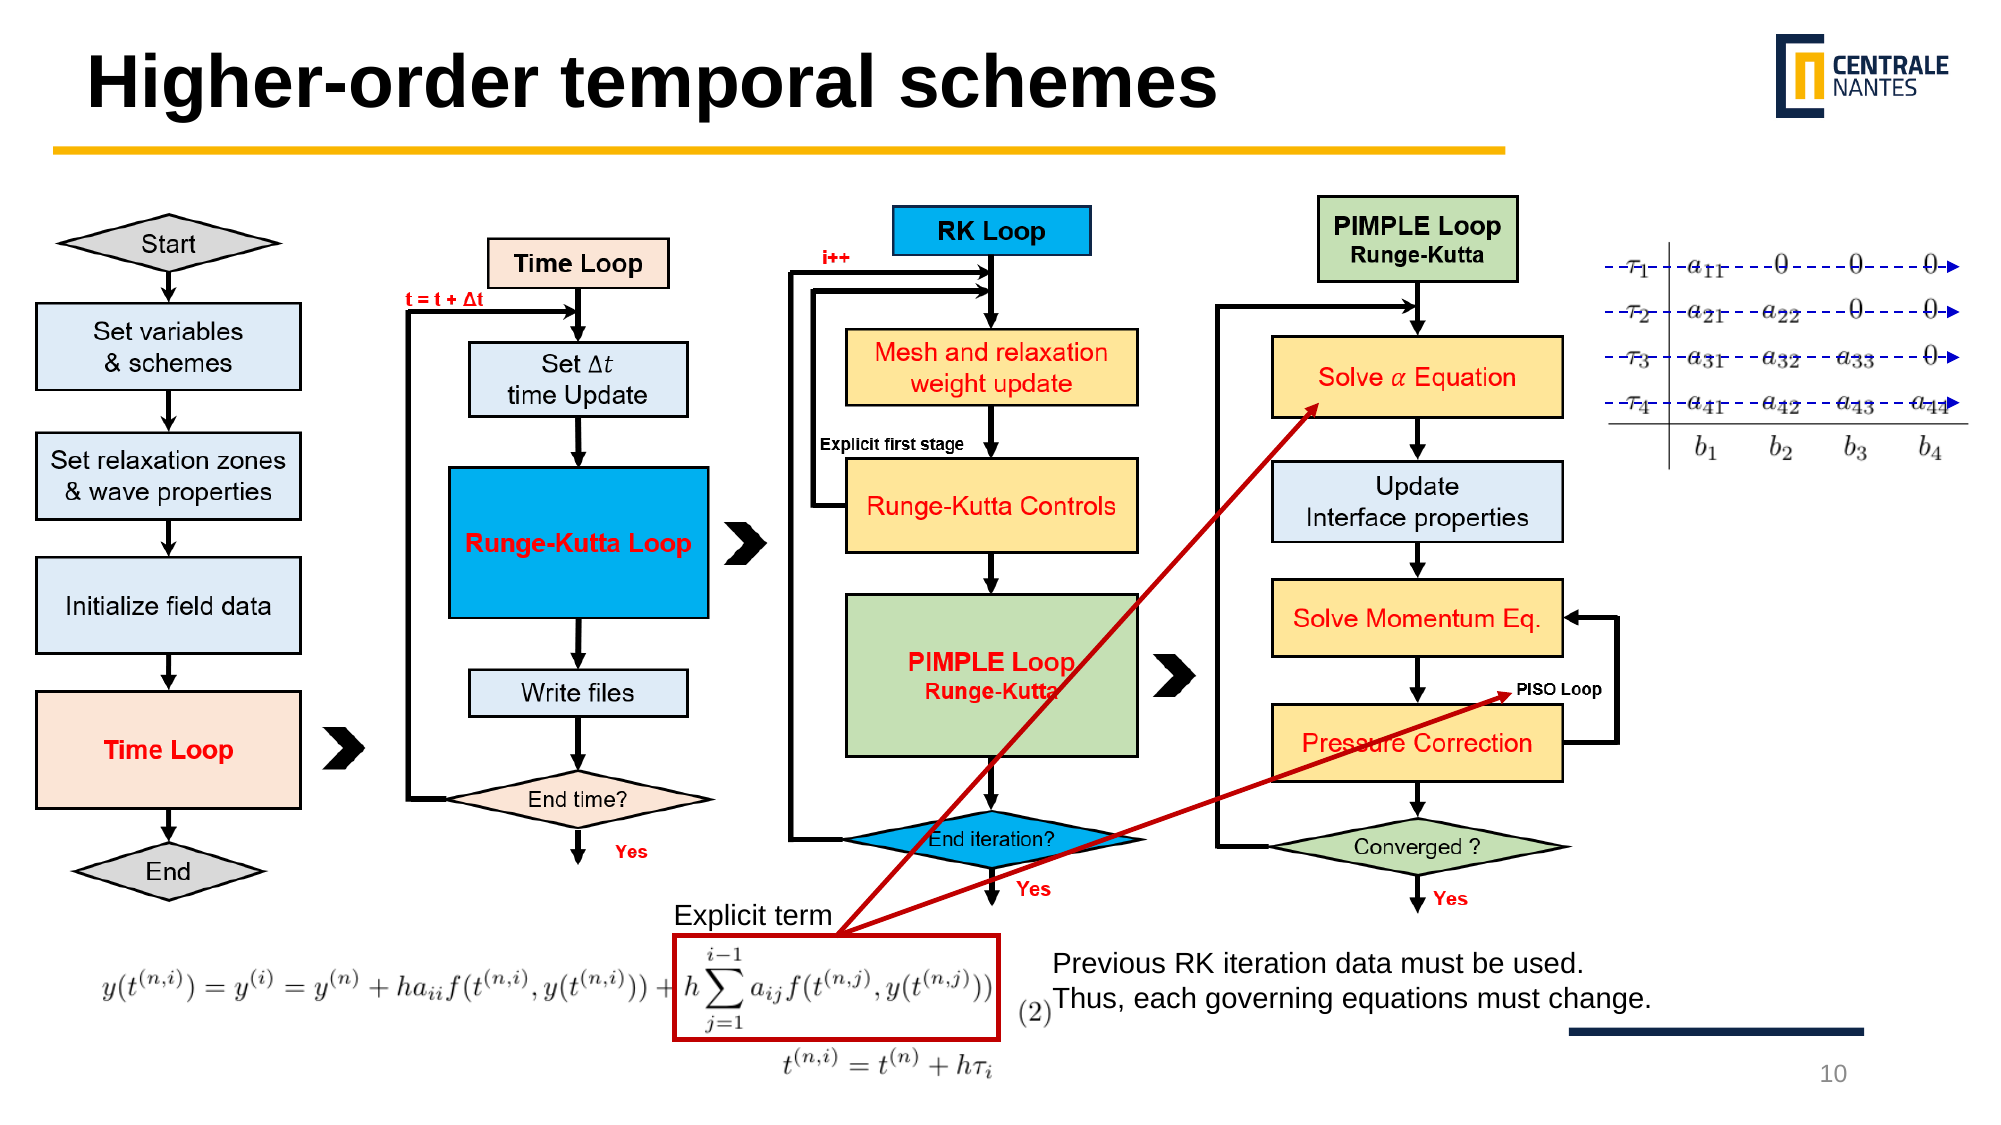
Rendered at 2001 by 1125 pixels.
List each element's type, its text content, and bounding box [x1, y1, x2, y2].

picture [71, 933, 1069, 1097]
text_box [836, 402, 1320, 692]
picture [34, 195, 1972, 930]
title Higher-order temporal schemes [71, 28, 1756, 138]
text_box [836, 692, 1513, 936]
picture [1770, 26, 1952, 122]
text_box Previous RK iteration data must be used. Thus, each governing equations must change. [1068, 936, 1669, 1022]
slide_number 10 [1412, 1042, 1863, 1103]
